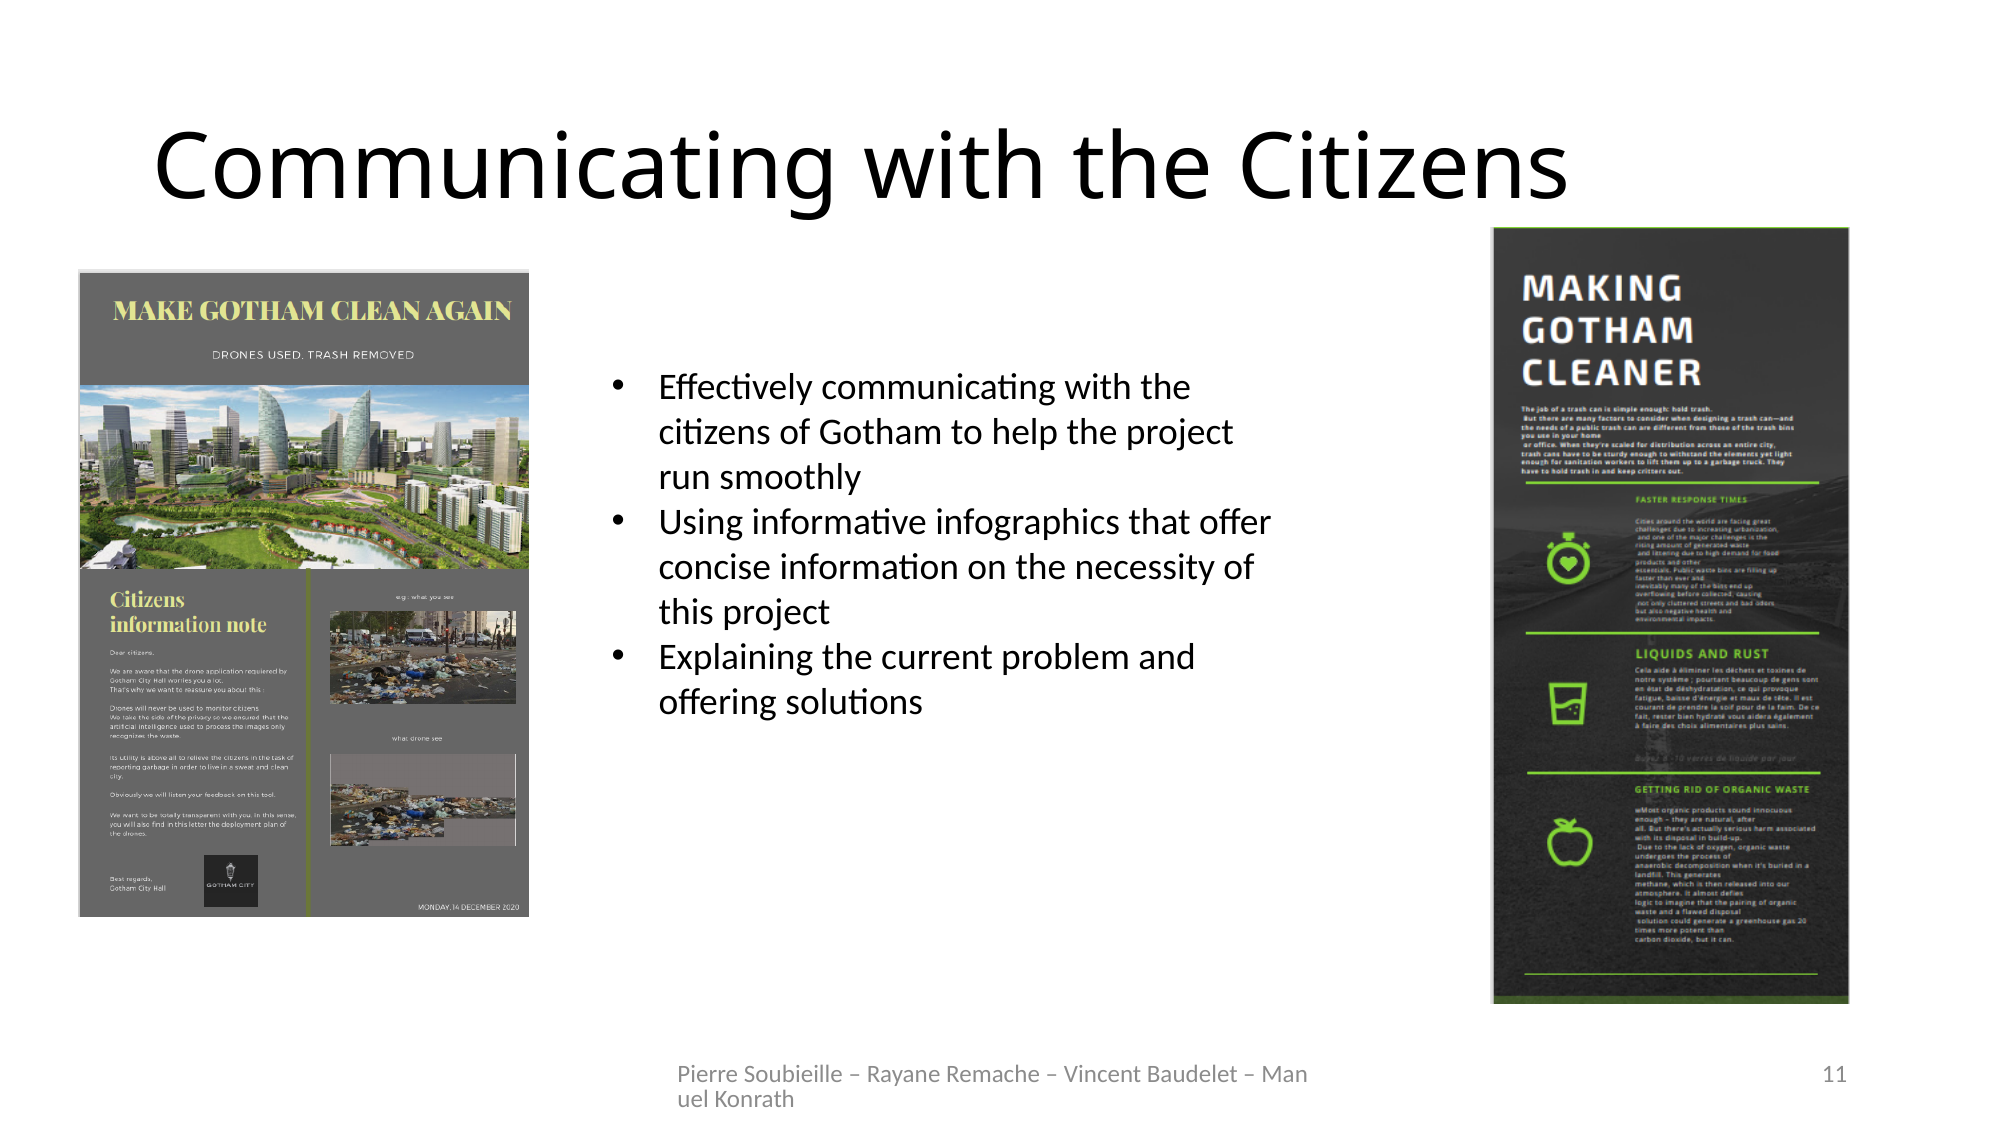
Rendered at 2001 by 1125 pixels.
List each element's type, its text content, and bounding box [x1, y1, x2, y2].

title Communicating with the Citizens [137, 59, 1863, 278]
slide_number 11 [1412, 1042, 1863, 1103]
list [1490, 227, 1850, 1005]
picture [78, 269, 529, 917]
text_box Effectively communicating with the citizens of Gotham to help the project run smoothly Using informative infographics that offer concise information on the necessity of this project Explaining the current problem and offering solutions [596, 354, 1311, 775]
footer Pierre Soubieille – Rayane Remache – Vincent Baudelet – Manuel Konrath [662, 1042, 1338, 1103]
